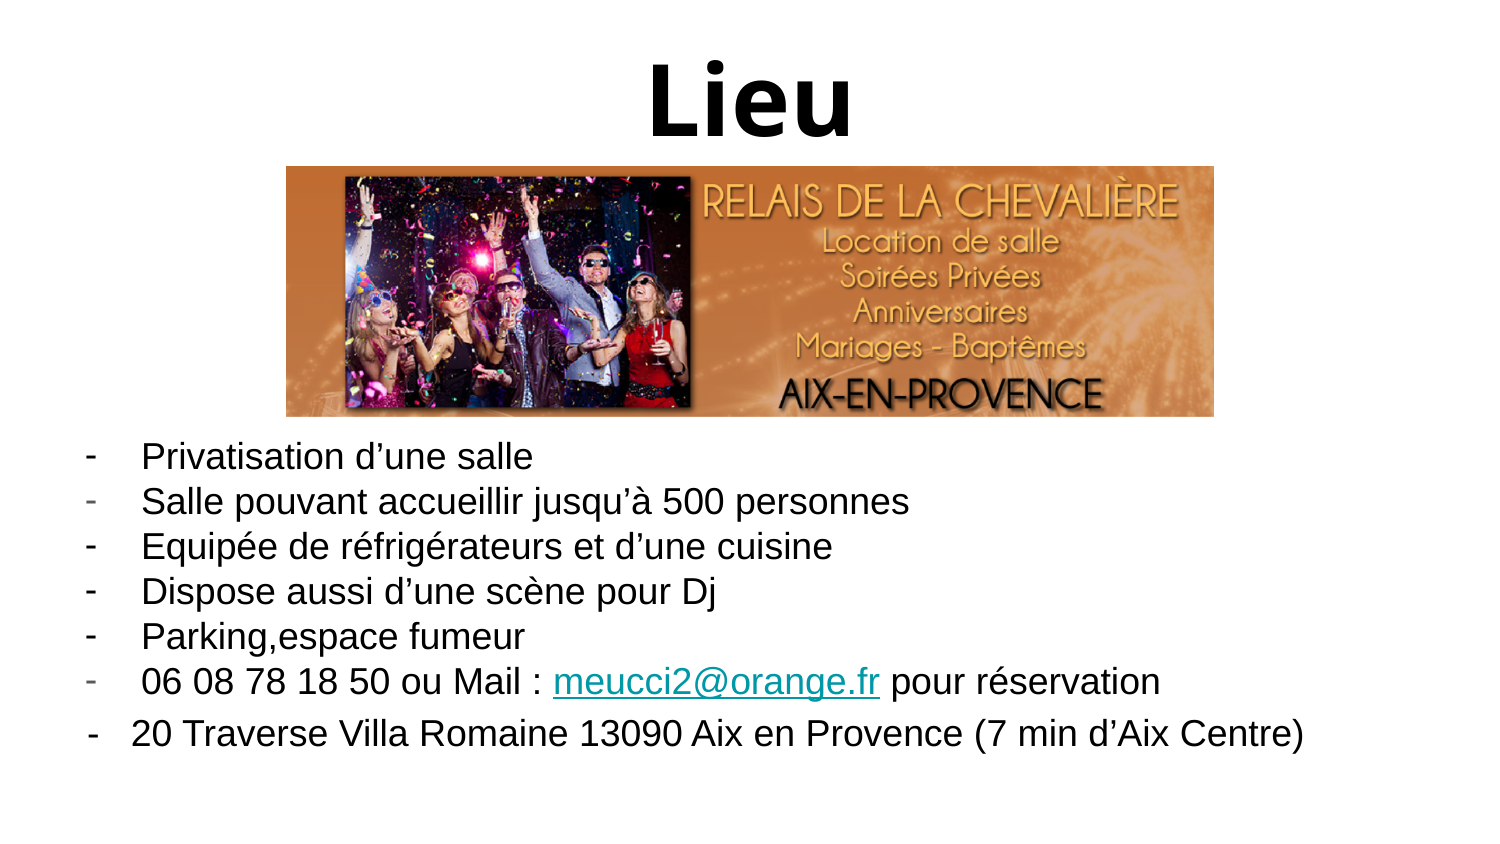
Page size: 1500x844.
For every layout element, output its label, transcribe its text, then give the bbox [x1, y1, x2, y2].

picture [285, 166, 1214, 418]
list Privatisation d’une salle Salle pouvant accueillir jusqu’à 500 personnes Equipée de réfrigérateurs et d’une cuisine Dispose aussi d’une scène pour Dj Parking,espace fumeur 06 08 78 18 50 ou Mail : meucci2@orange.fr pour réservation - 20 Traverse Villa Romaine 13090 Aix en Provence (7 min d’Aix Centre) [51, 417, 1449, 844]
title Lieu [51, 21, 1449, 116]
